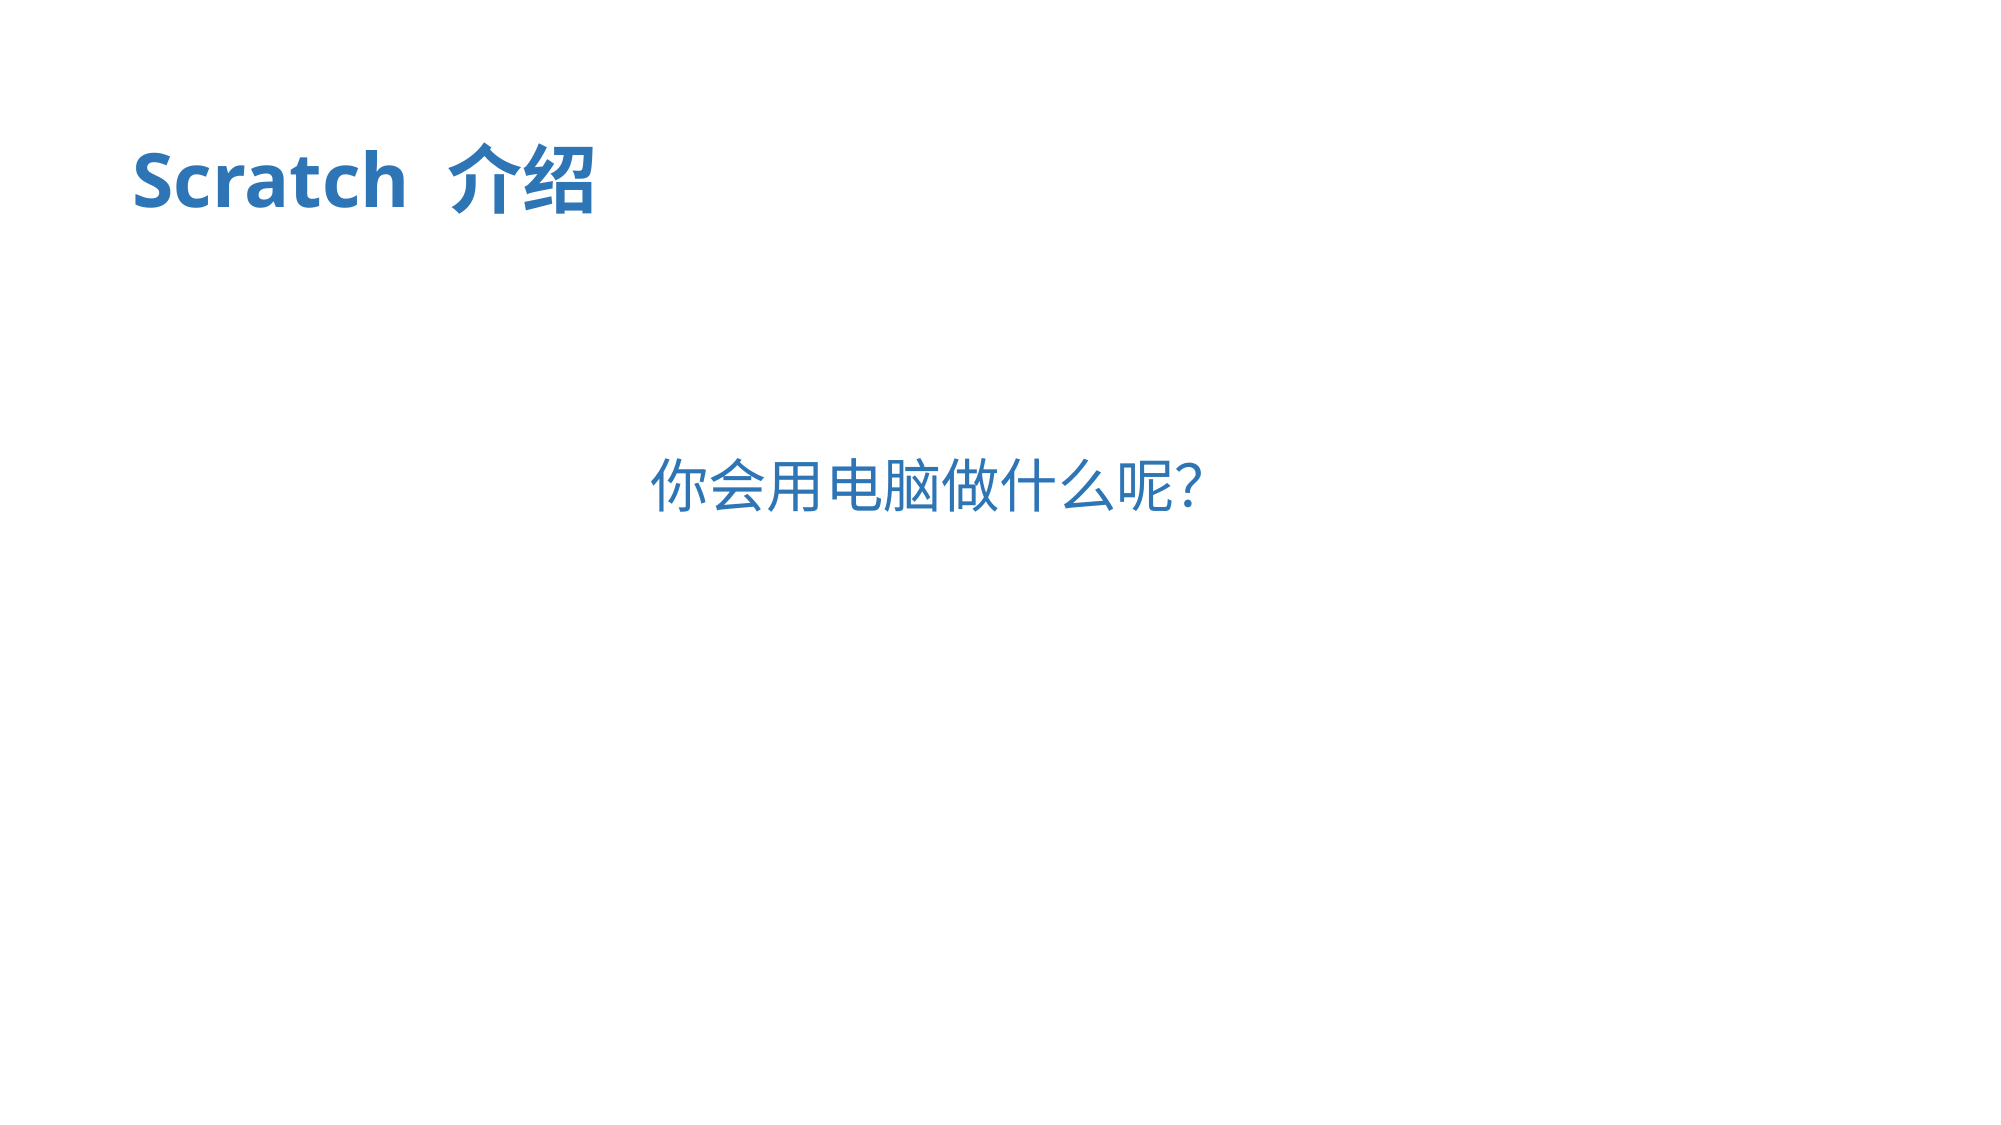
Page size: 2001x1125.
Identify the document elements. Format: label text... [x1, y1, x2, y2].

subtitle 你会用电脑做什么呢？ [191, 449, 1692, 721]
text_box Scratch 介绍 [117, 125, 1515, 230]
